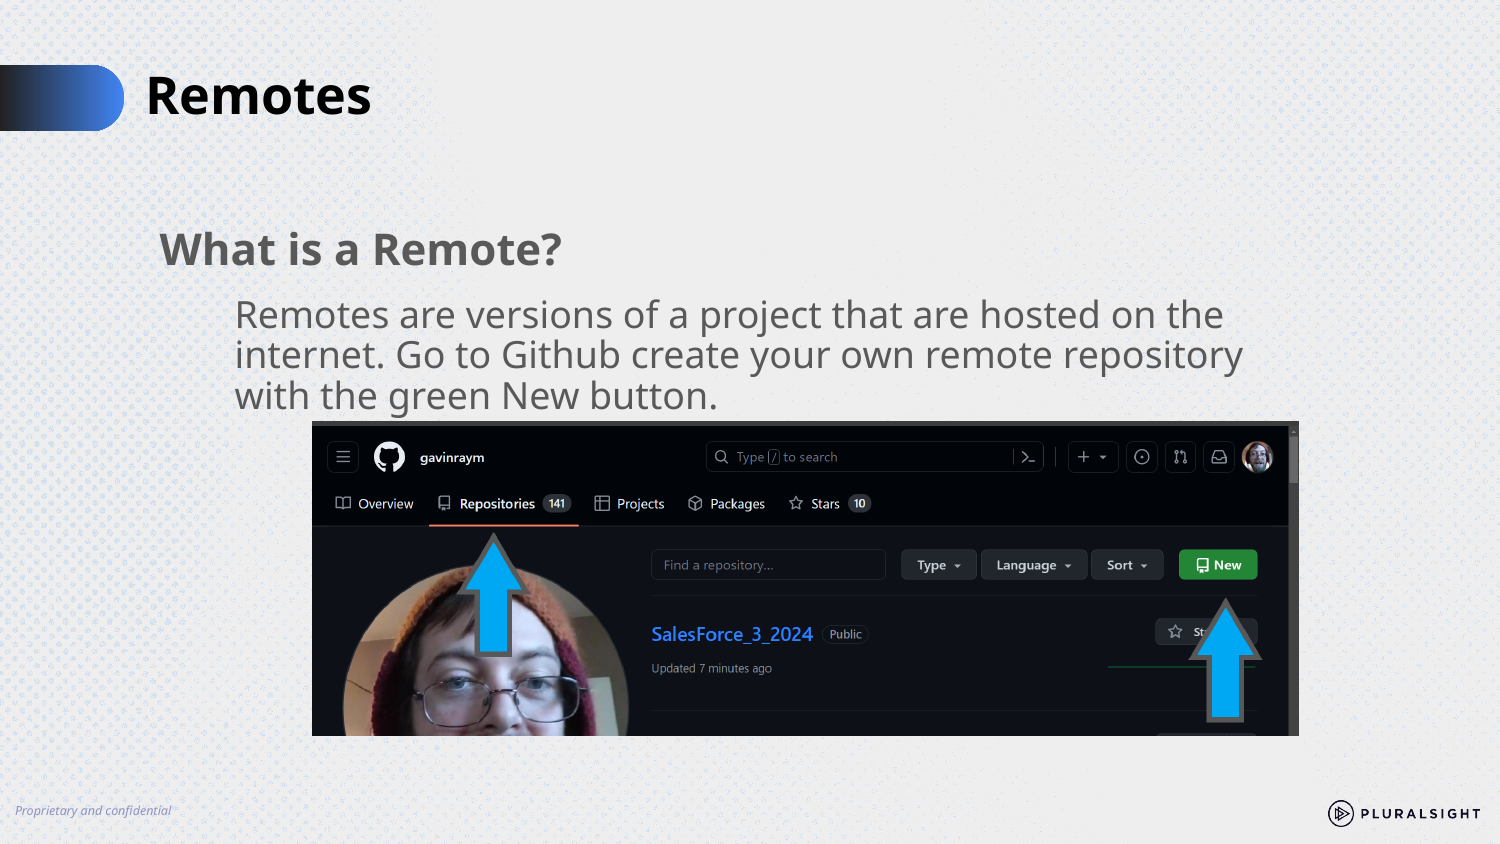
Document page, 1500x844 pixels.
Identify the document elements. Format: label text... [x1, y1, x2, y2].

title Remotes [130, 55, 1425, 141]
list What is a Remote? Remotes are versions of a project that are hosted on the internet. Go to Github create your own remote repository with the green New button. [144, 220, 1341, 733]
picture [0, 0, 1500, 844]
